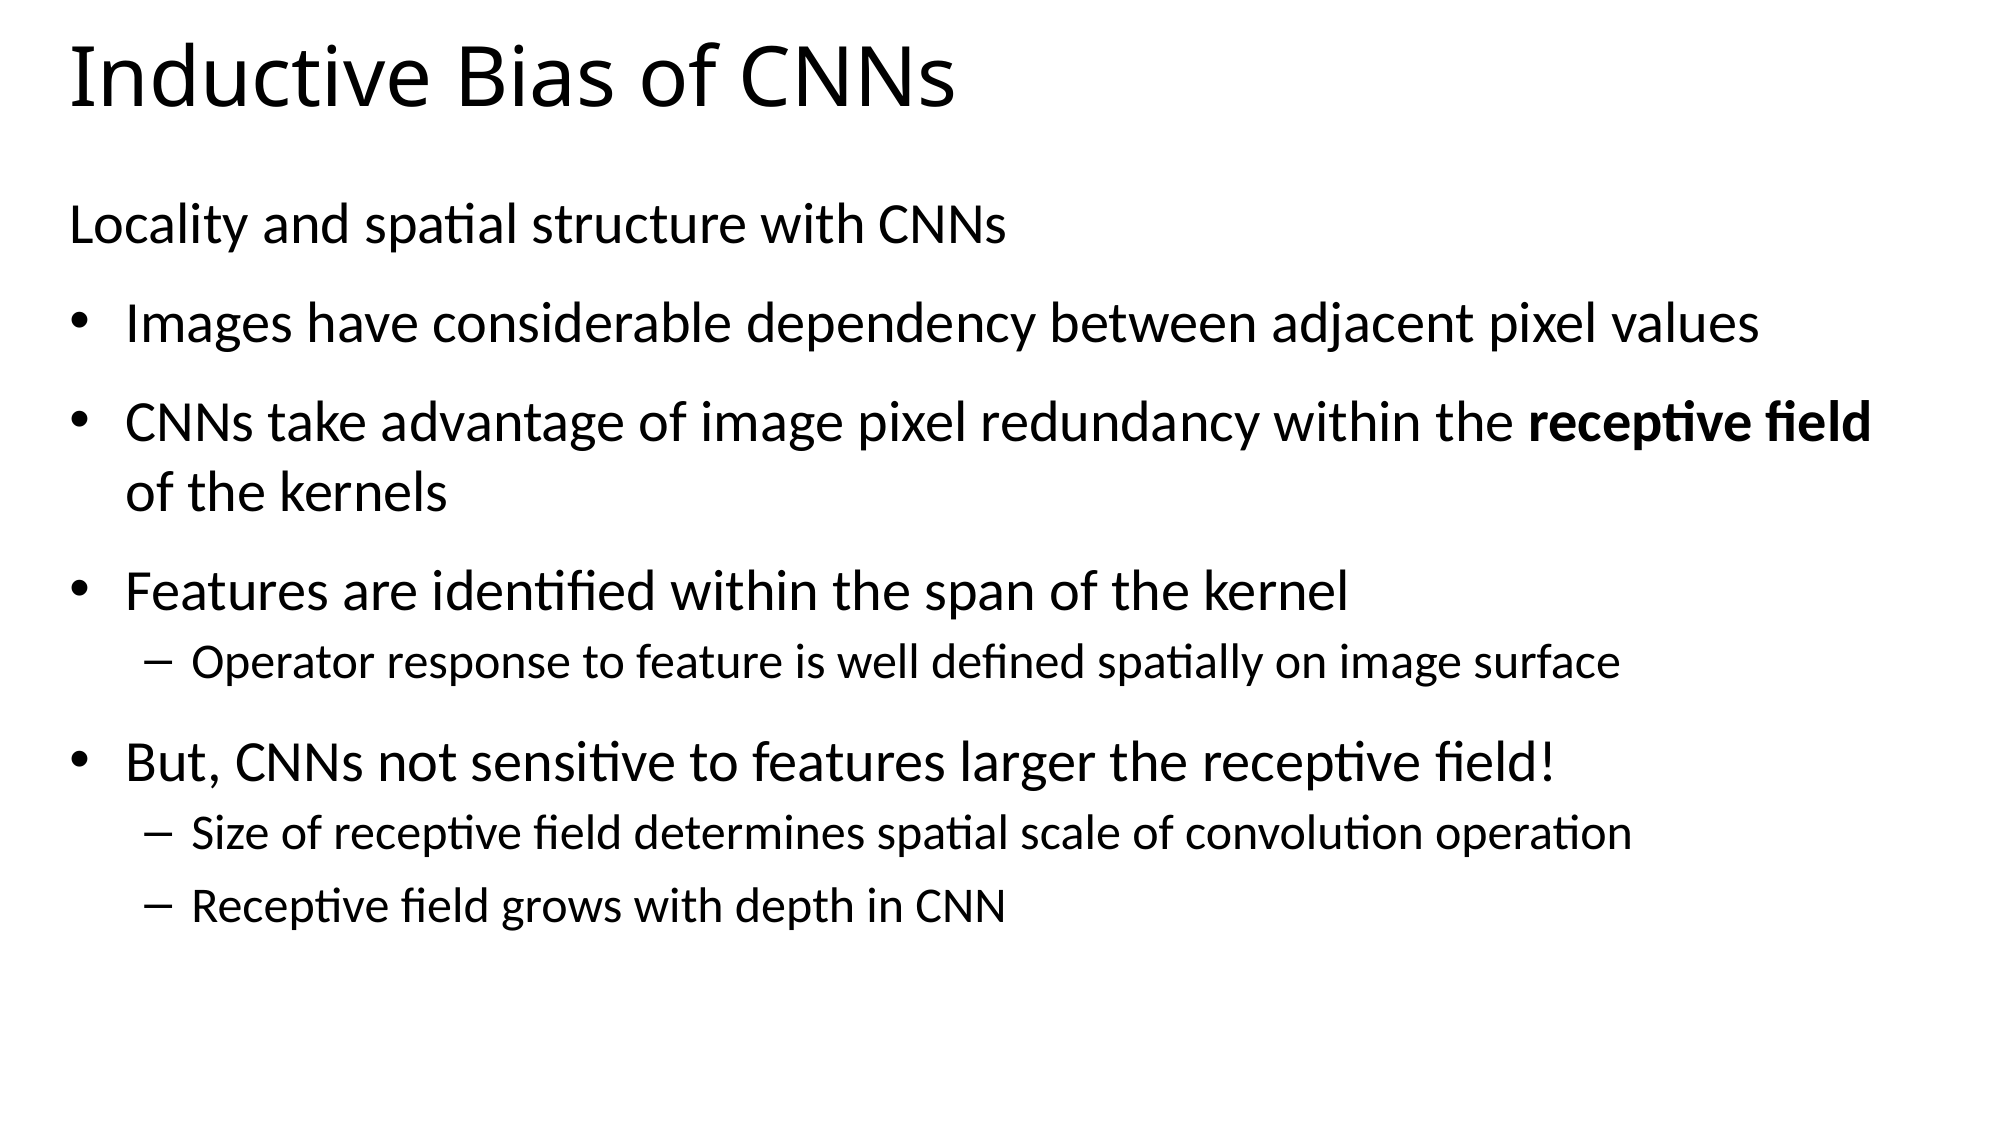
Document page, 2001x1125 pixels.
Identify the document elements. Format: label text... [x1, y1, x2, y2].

title Inductive Bias of CNNs [54, 34, 1966, 146]
list Locality and spatial structure with CNNs Images have considerable dependency between adjacent pixel values CNNs take advantage of image pixel redundancy within the receptive field of the kernels Features are identified within the span of the kernel Operator response to feature is well defined spatially on image surface But, CNNs not sensitive to features larger the receptive field! Size of receptive field determines spatial scale of convolution operation Receptive field grows with depth in CNN [54, 177, 1946, 1091]
